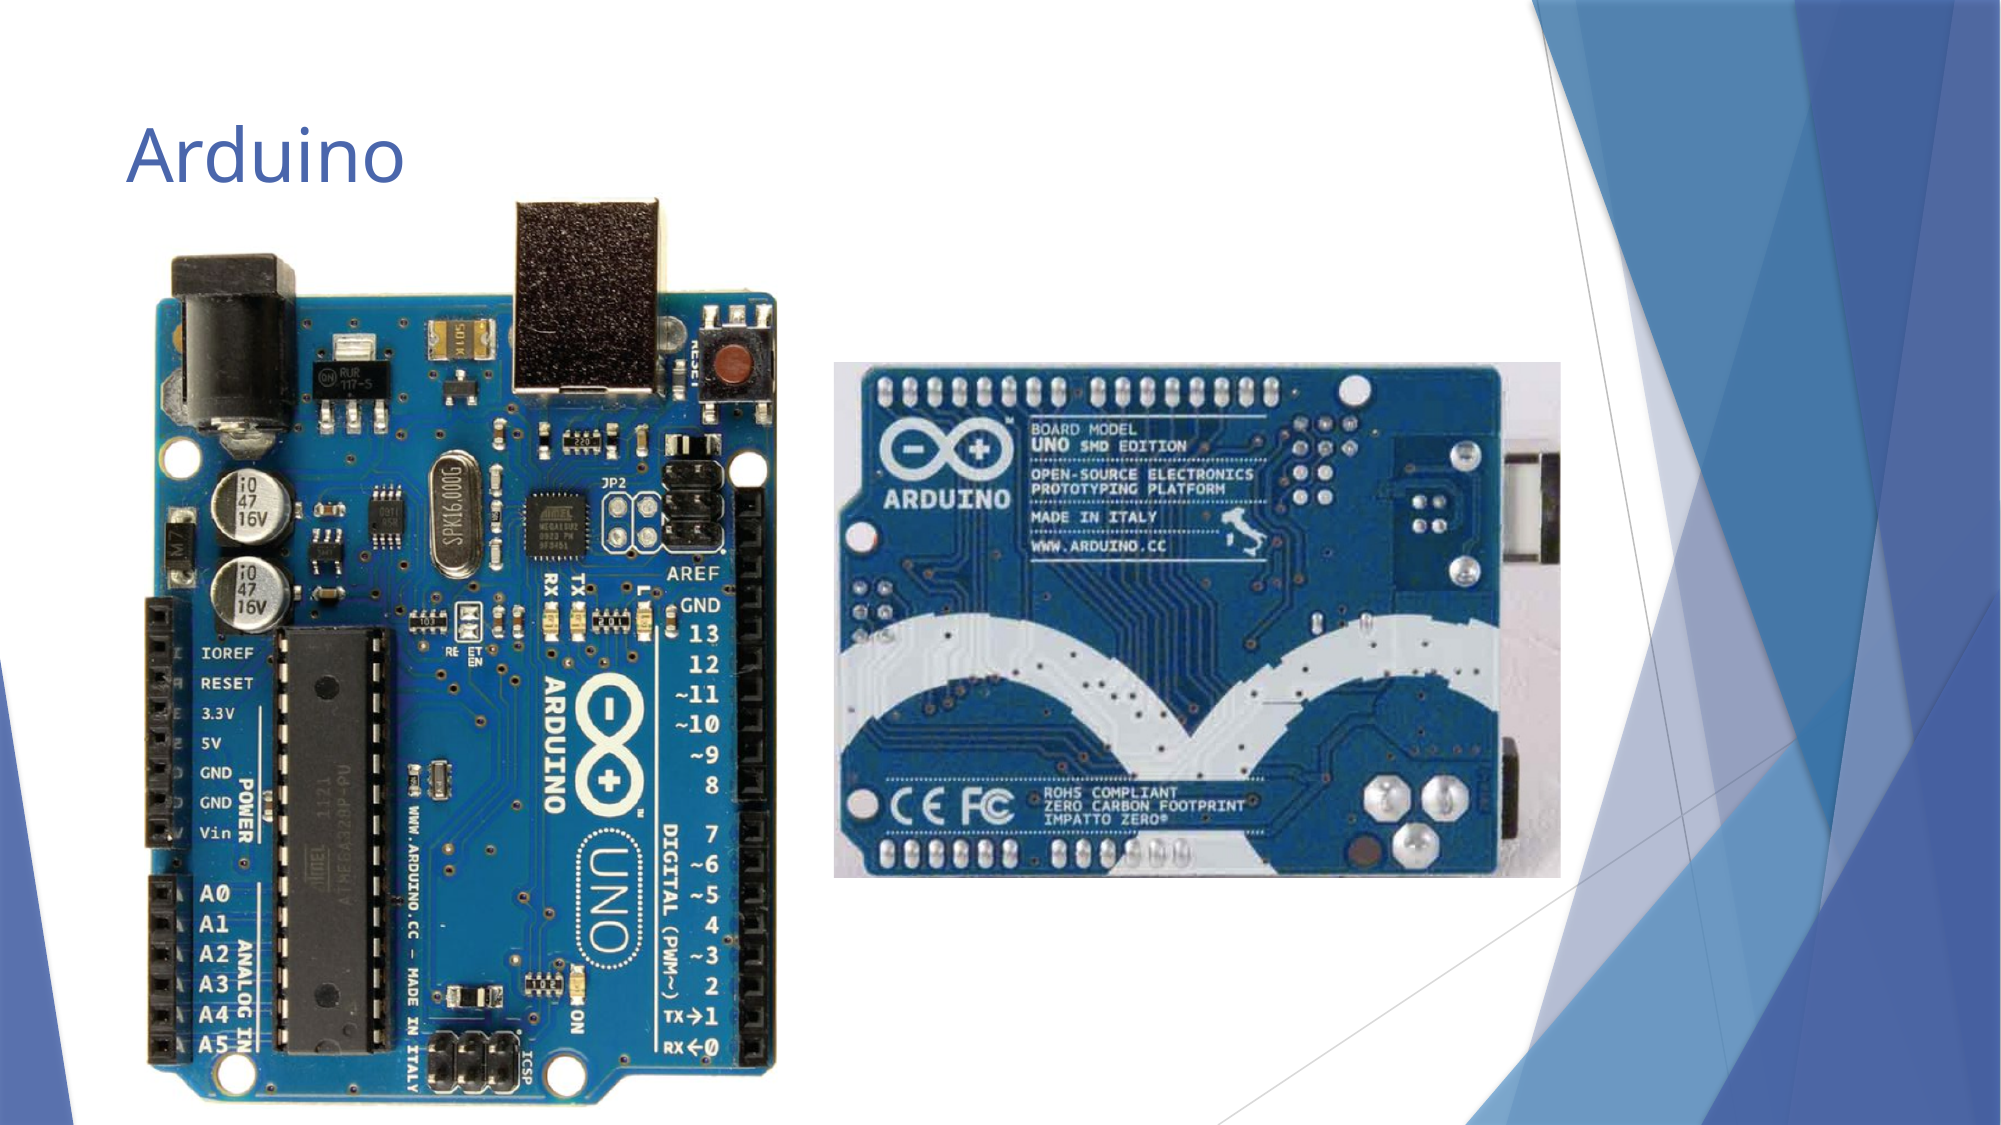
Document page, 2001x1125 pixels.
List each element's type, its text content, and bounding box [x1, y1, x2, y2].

picture [1, 192, 1562, 1110]
title Arduino [111, 99, 1522, 317]
